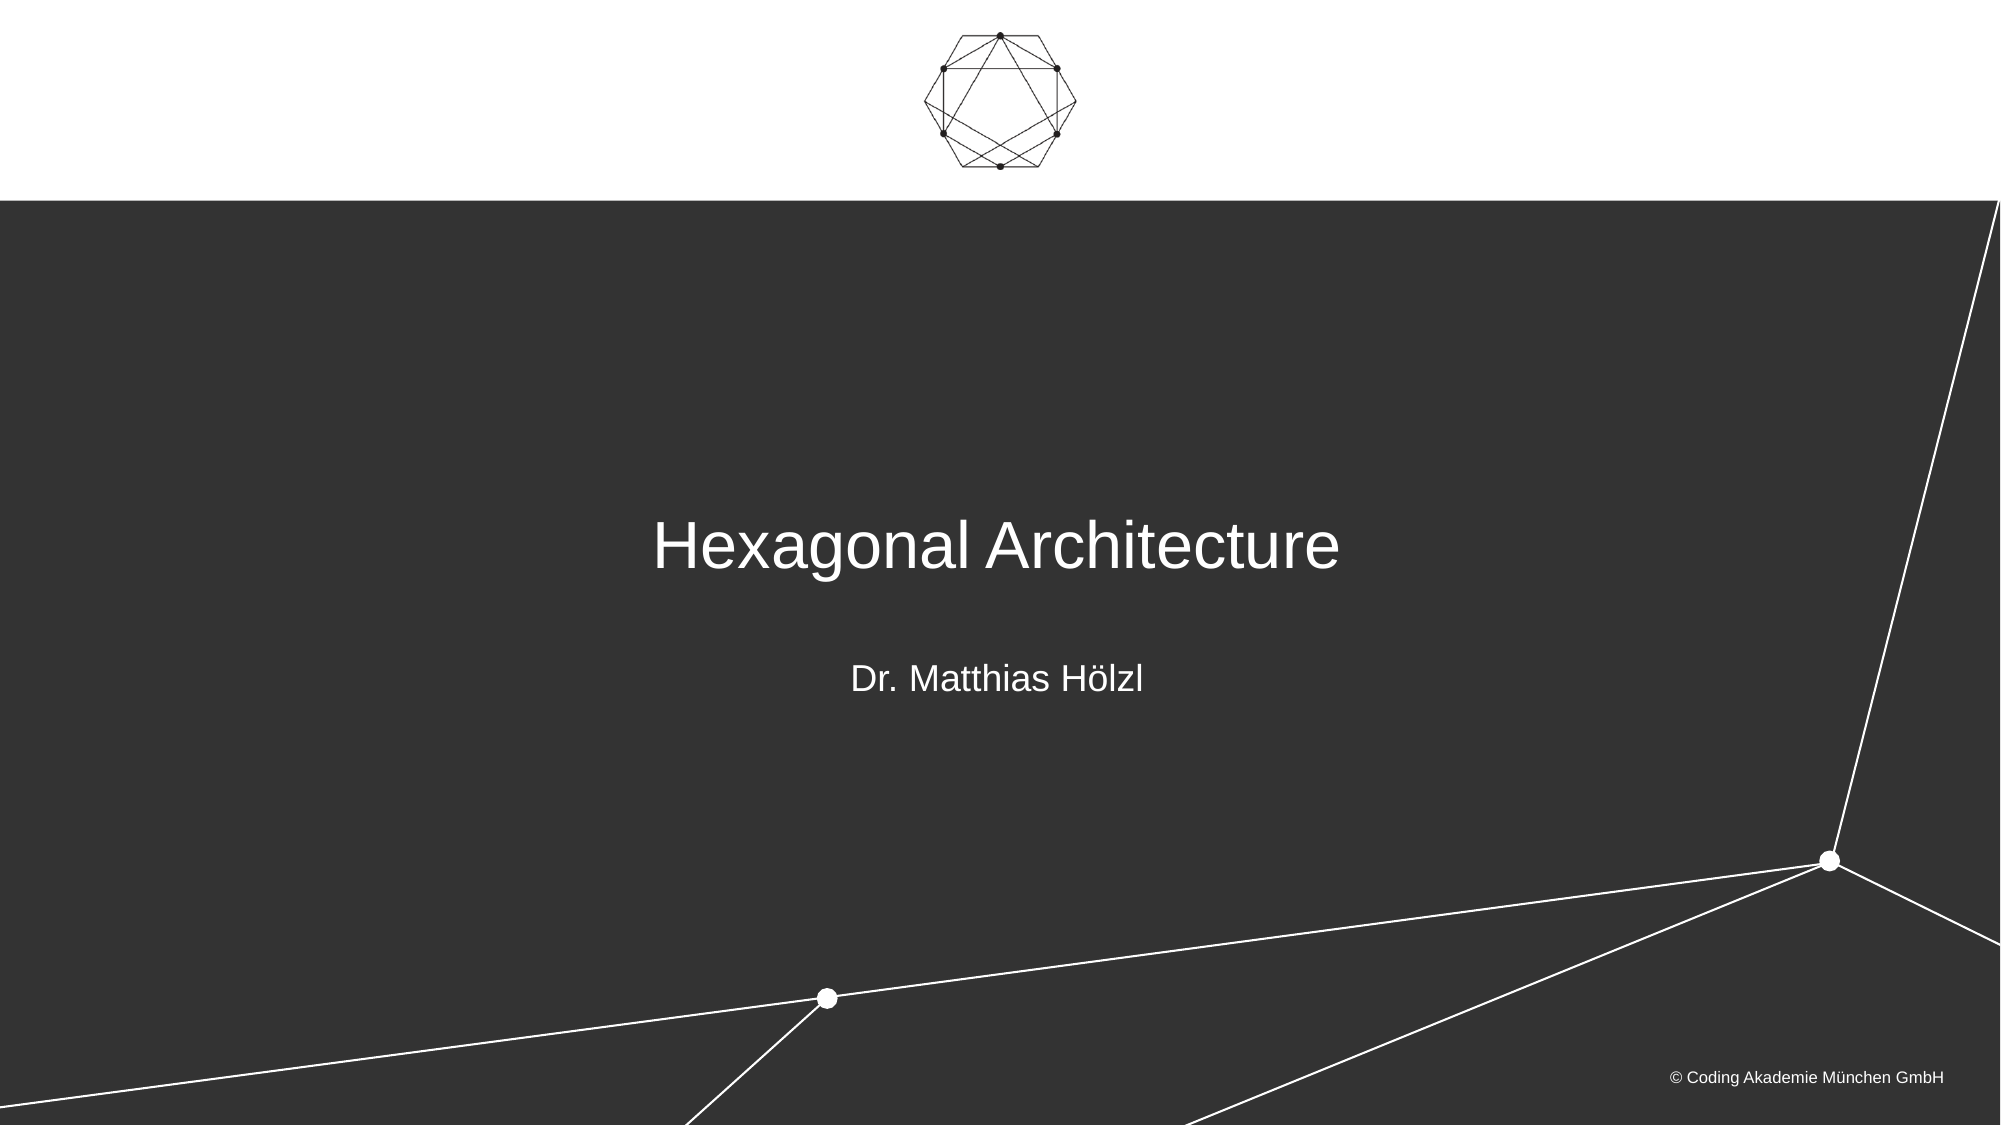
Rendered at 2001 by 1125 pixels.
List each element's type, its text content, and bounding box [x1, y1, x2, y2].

footer © Coding Akademie München GmbH [1354, 1069, 1945, 1088]
list Hexagonal Architecture Dr. Matthias Hölzl [155, 497, 1839, 1006]
picture [923, 32, 1077, 170]
